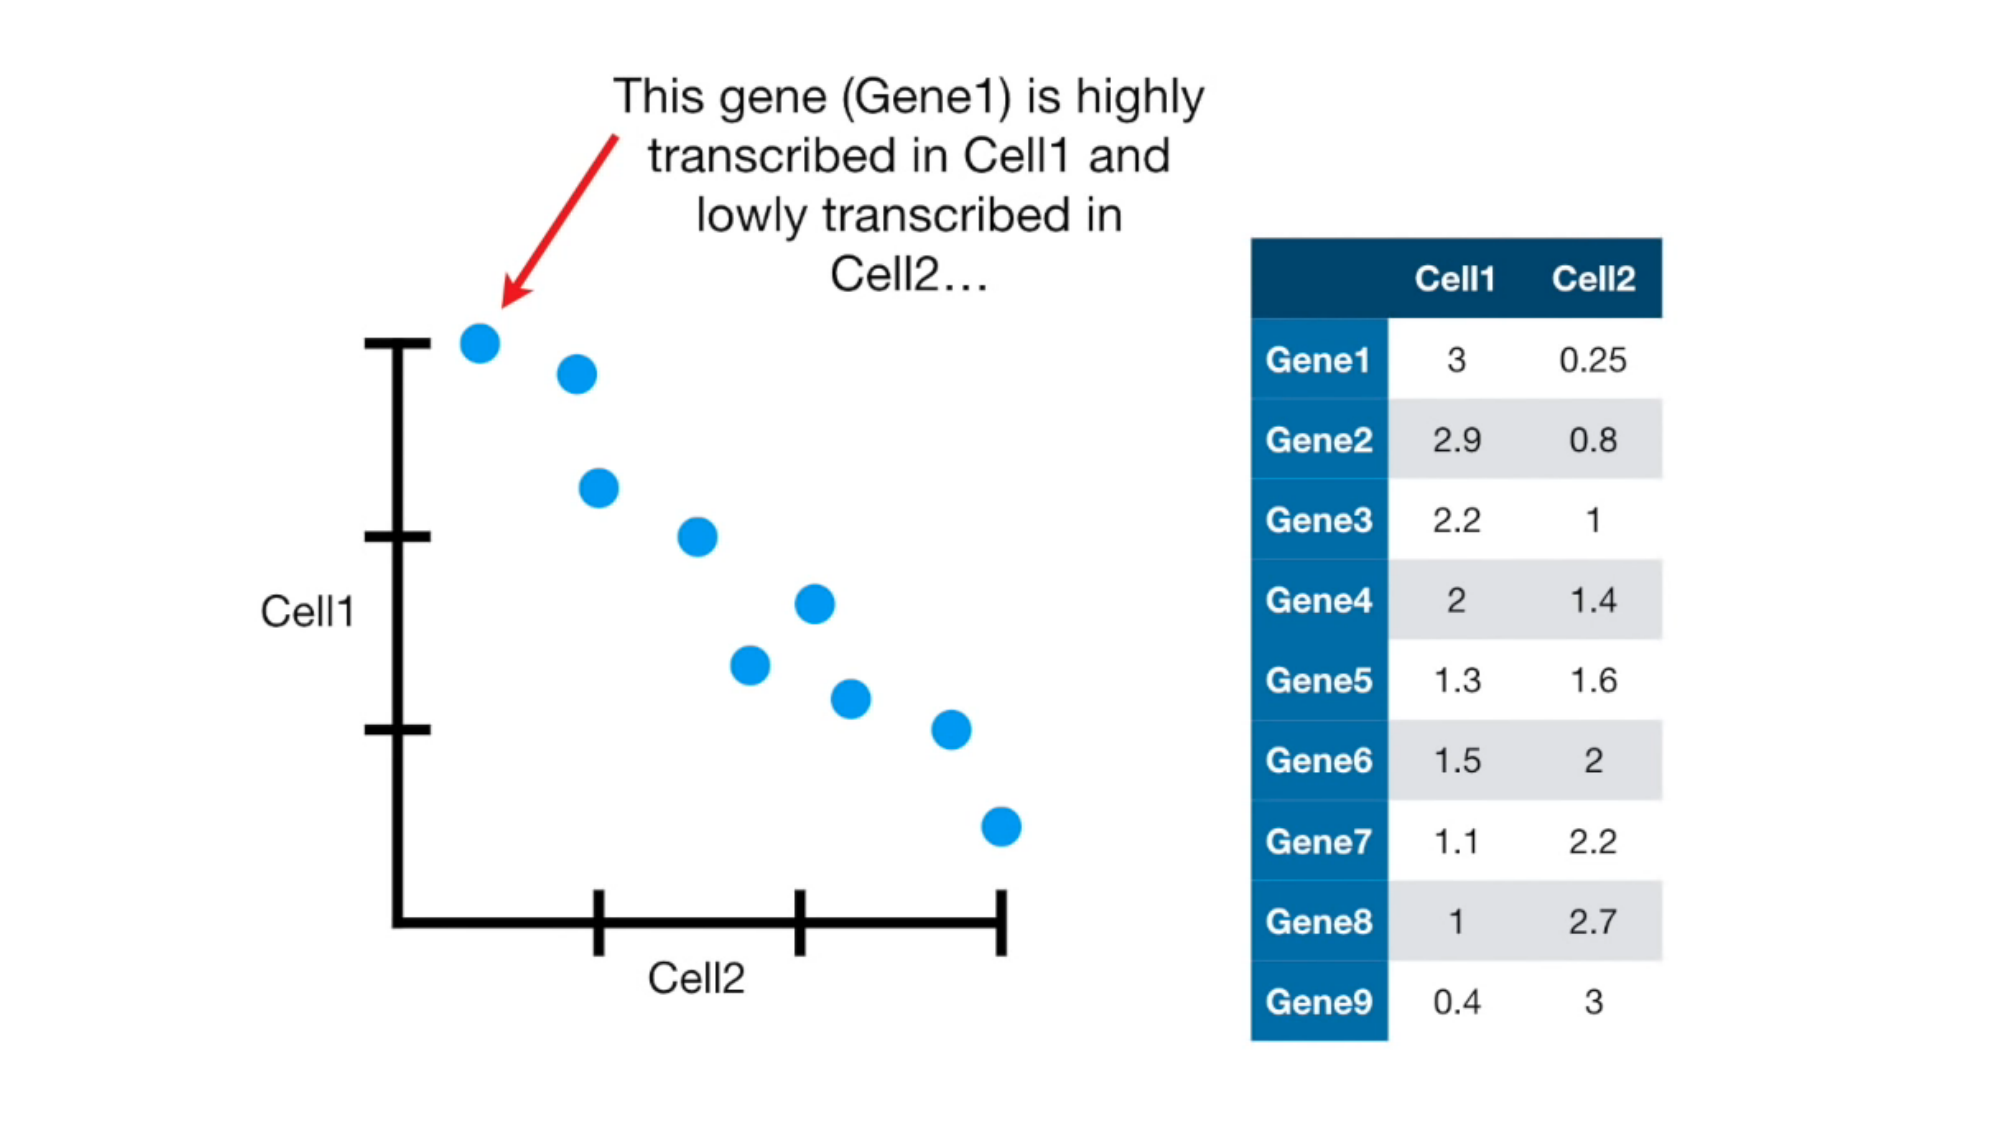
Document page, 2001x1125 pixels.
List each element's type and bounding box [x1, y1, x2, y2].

picture [222, 0, 1776, 1125]
